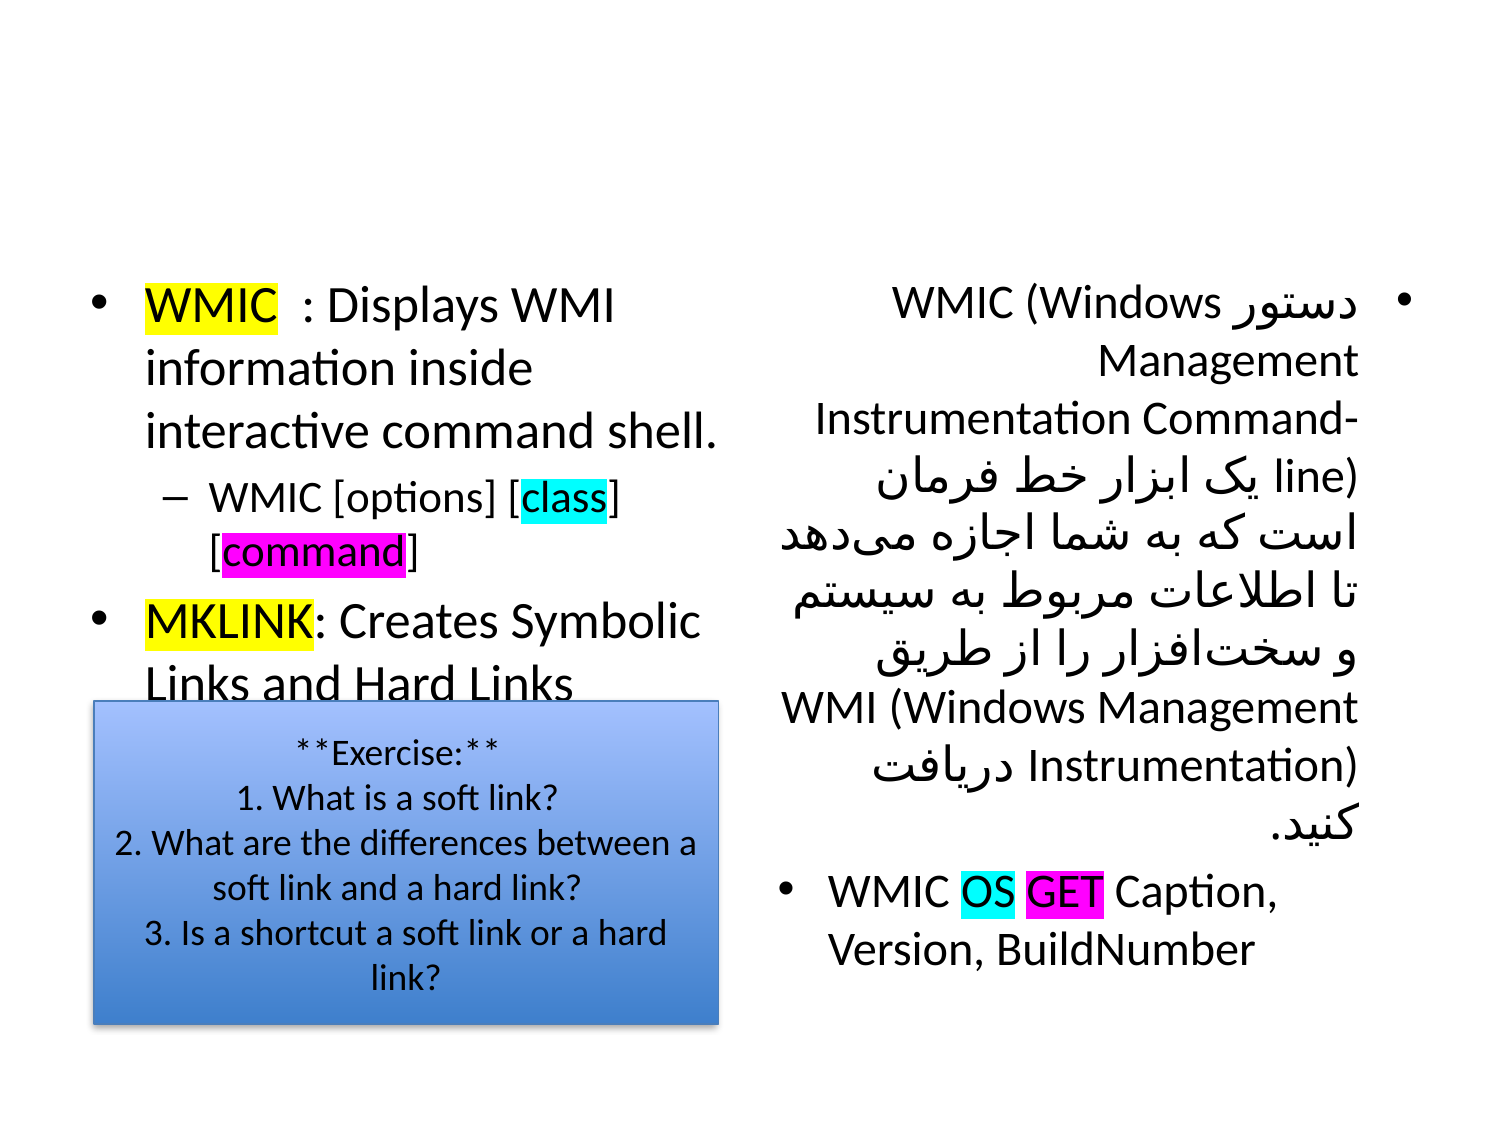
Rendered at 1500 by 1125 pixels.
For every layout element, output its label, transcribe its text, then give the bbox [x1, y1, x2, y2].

list WMIC : Displays WMI information inside interactive command shell. WMIC [options] [class] [command] MKLINK: Creates Symbolic Links and Hard Links [75, 262, 738, 732]
text_box **Exercise:** 1. What is a soft link? 2. What are the differences between a soft link and a hard link? 3. Is a shortcut a soft link or a hard link? [93, 700, 719, 1025]
list دستور WMIC (Windows Management Instrumentation Command-line) یک ابزار خط فرمان است که به شما اجازه می‌دهد تا اطلاعات مربوط به سیستم و سخت‌افزار را از طریق WMI (Windows Management Instrumentation) دریافت کنید. WMIC OS GET Caption, Version, BuildNumber [762, 262, 1425, 1005]
